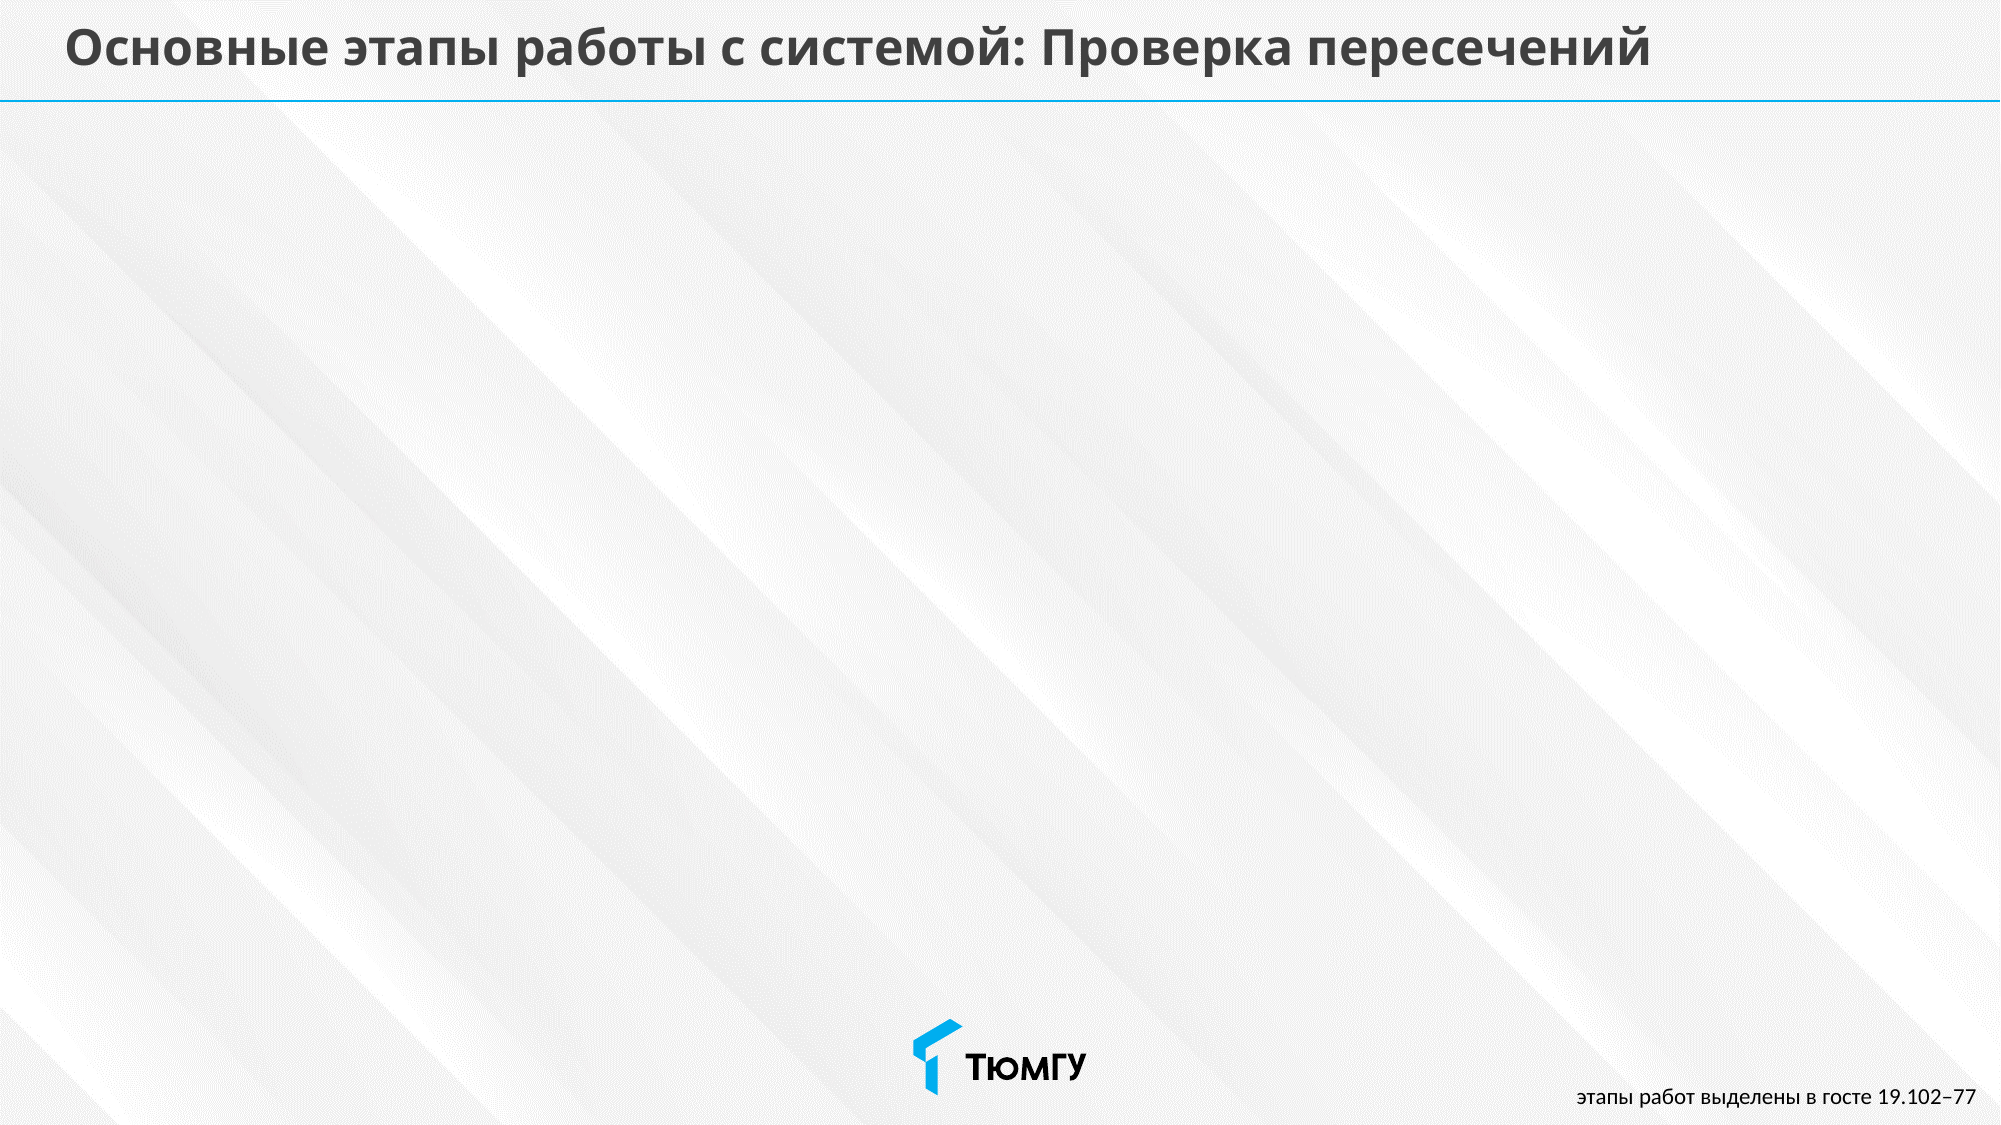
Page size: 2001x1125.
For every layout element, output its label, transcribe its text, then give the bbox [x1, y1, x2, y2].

text_box этапы работ выделены в госте 19.102–77 [1561, 1074, 2000, 1117]
picture [0, 0, 2001, 99]
text_box Основные этапы работы с системой: Проверка пересечений [49, 14, 1672, 80]
picture [0, 103, 2001, 1125]
